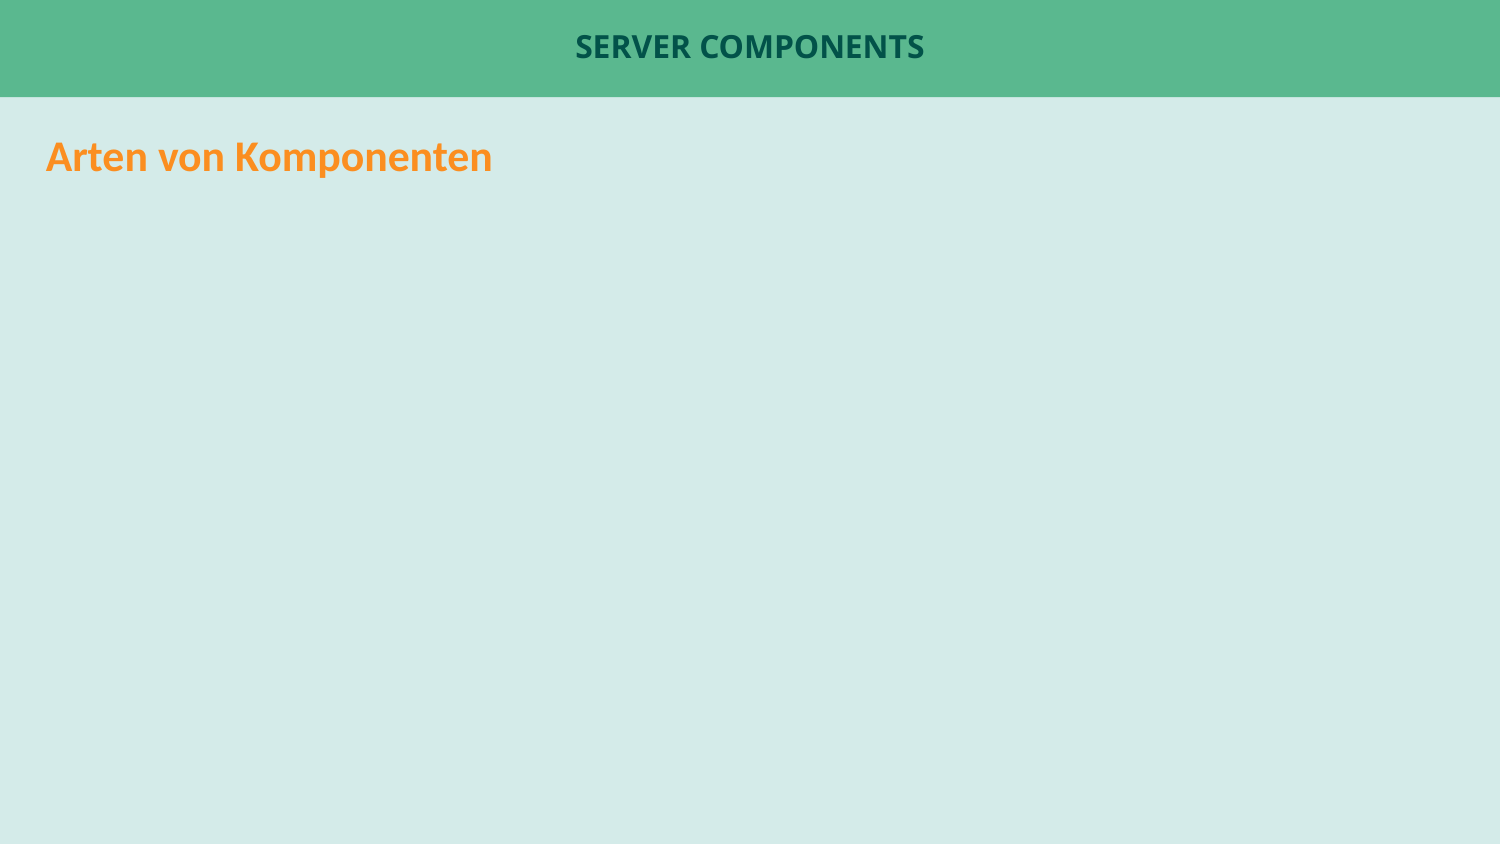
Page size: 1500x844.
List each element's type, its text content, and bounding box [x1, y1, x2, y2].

title Server Components [0, 0, 1500, 98]
list Arten von Komponenten [30, 126, 1470, 782]
